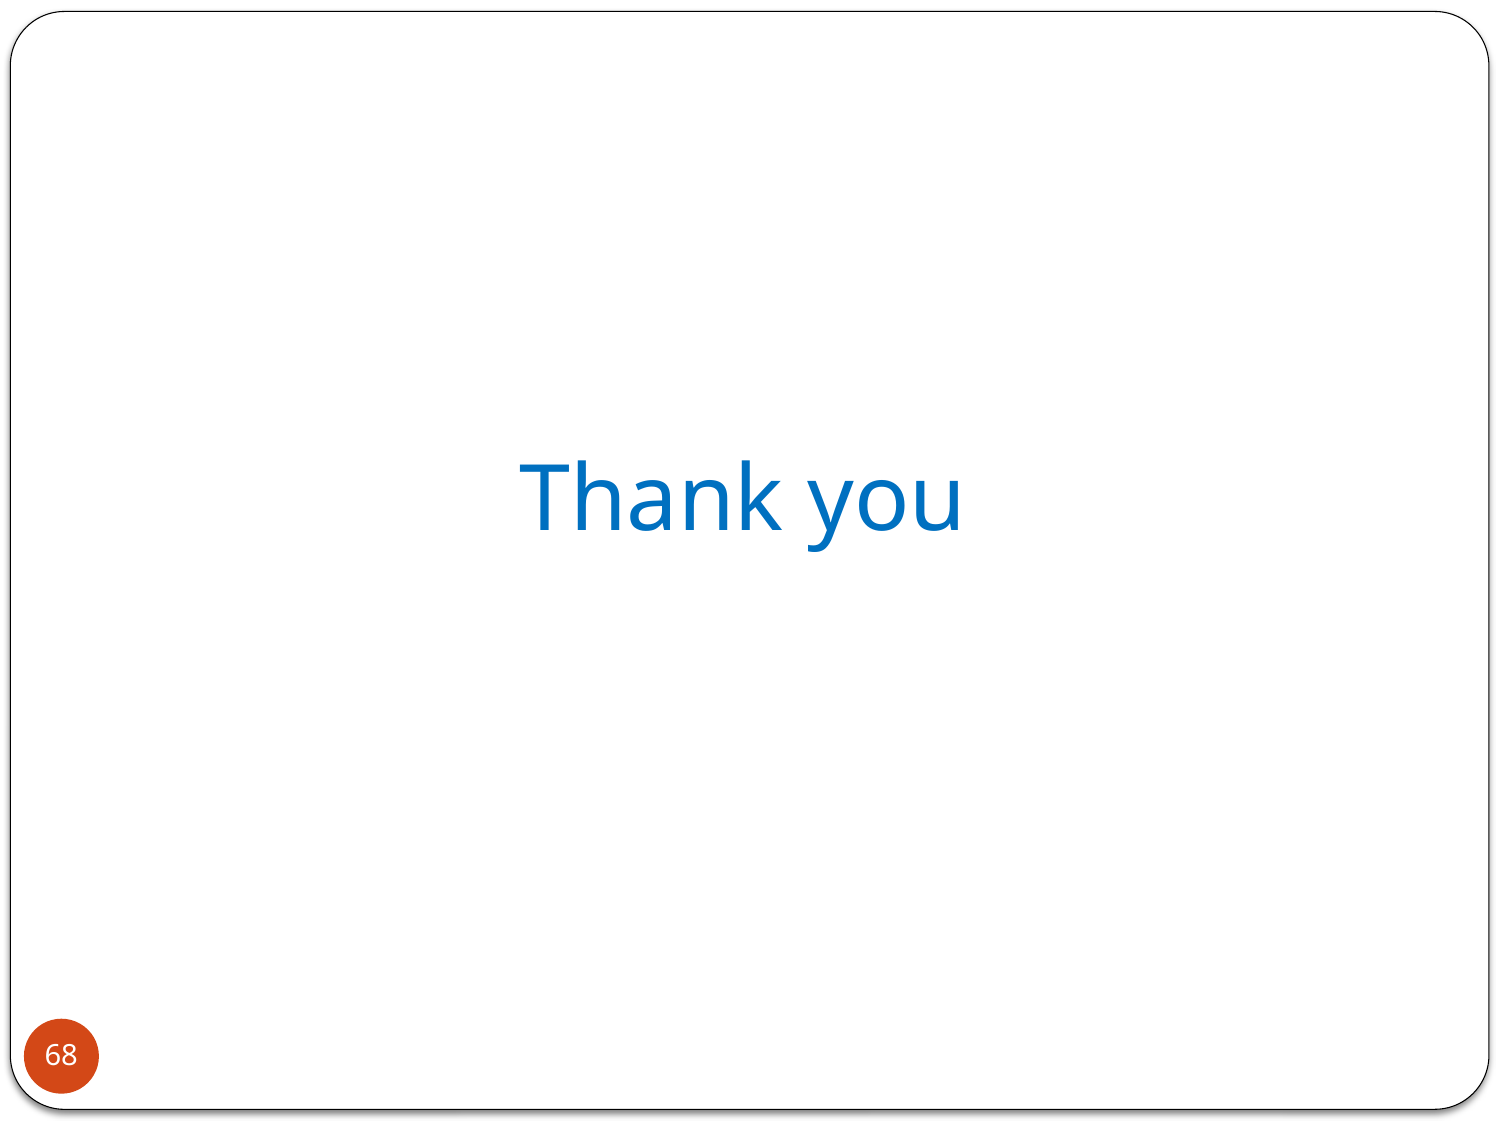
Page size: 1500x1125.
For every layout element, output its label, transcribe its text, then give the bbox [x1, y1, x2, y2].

slide_number 68 [23, 1018, 99, 1094]
list Thank you [105, 128, 1381, 880]
